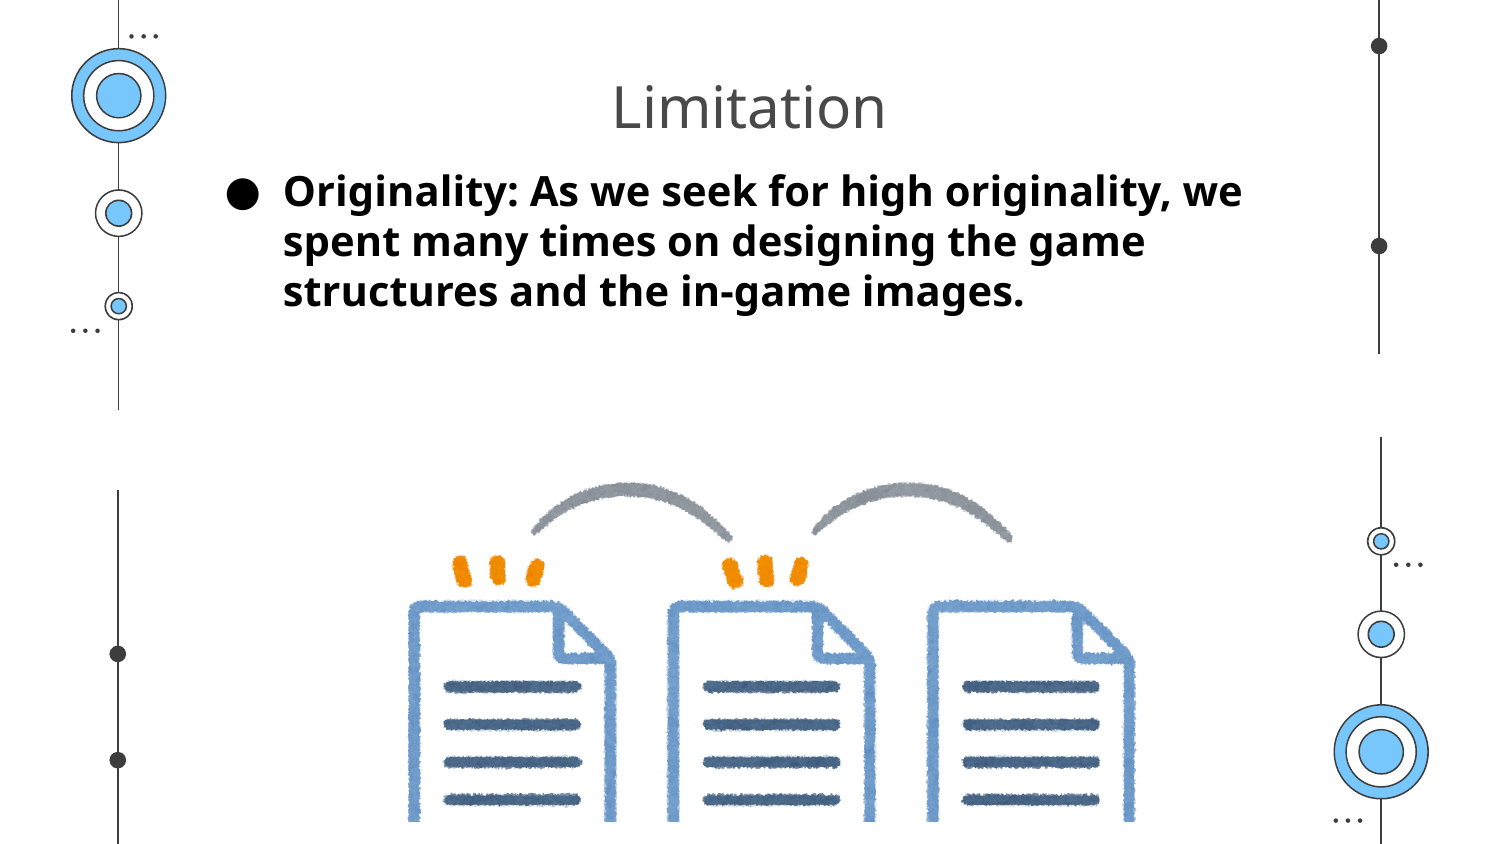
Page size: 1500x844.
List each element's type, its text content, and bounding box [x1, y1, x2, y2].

title Limitation [299, 55, 1201, 149]
picture [366, 403, 1163, 822]
text_box Originality: As we seek for high originality, we spent many times on designing the game structures and the in-game images. [192, 149, 1285, 330]
